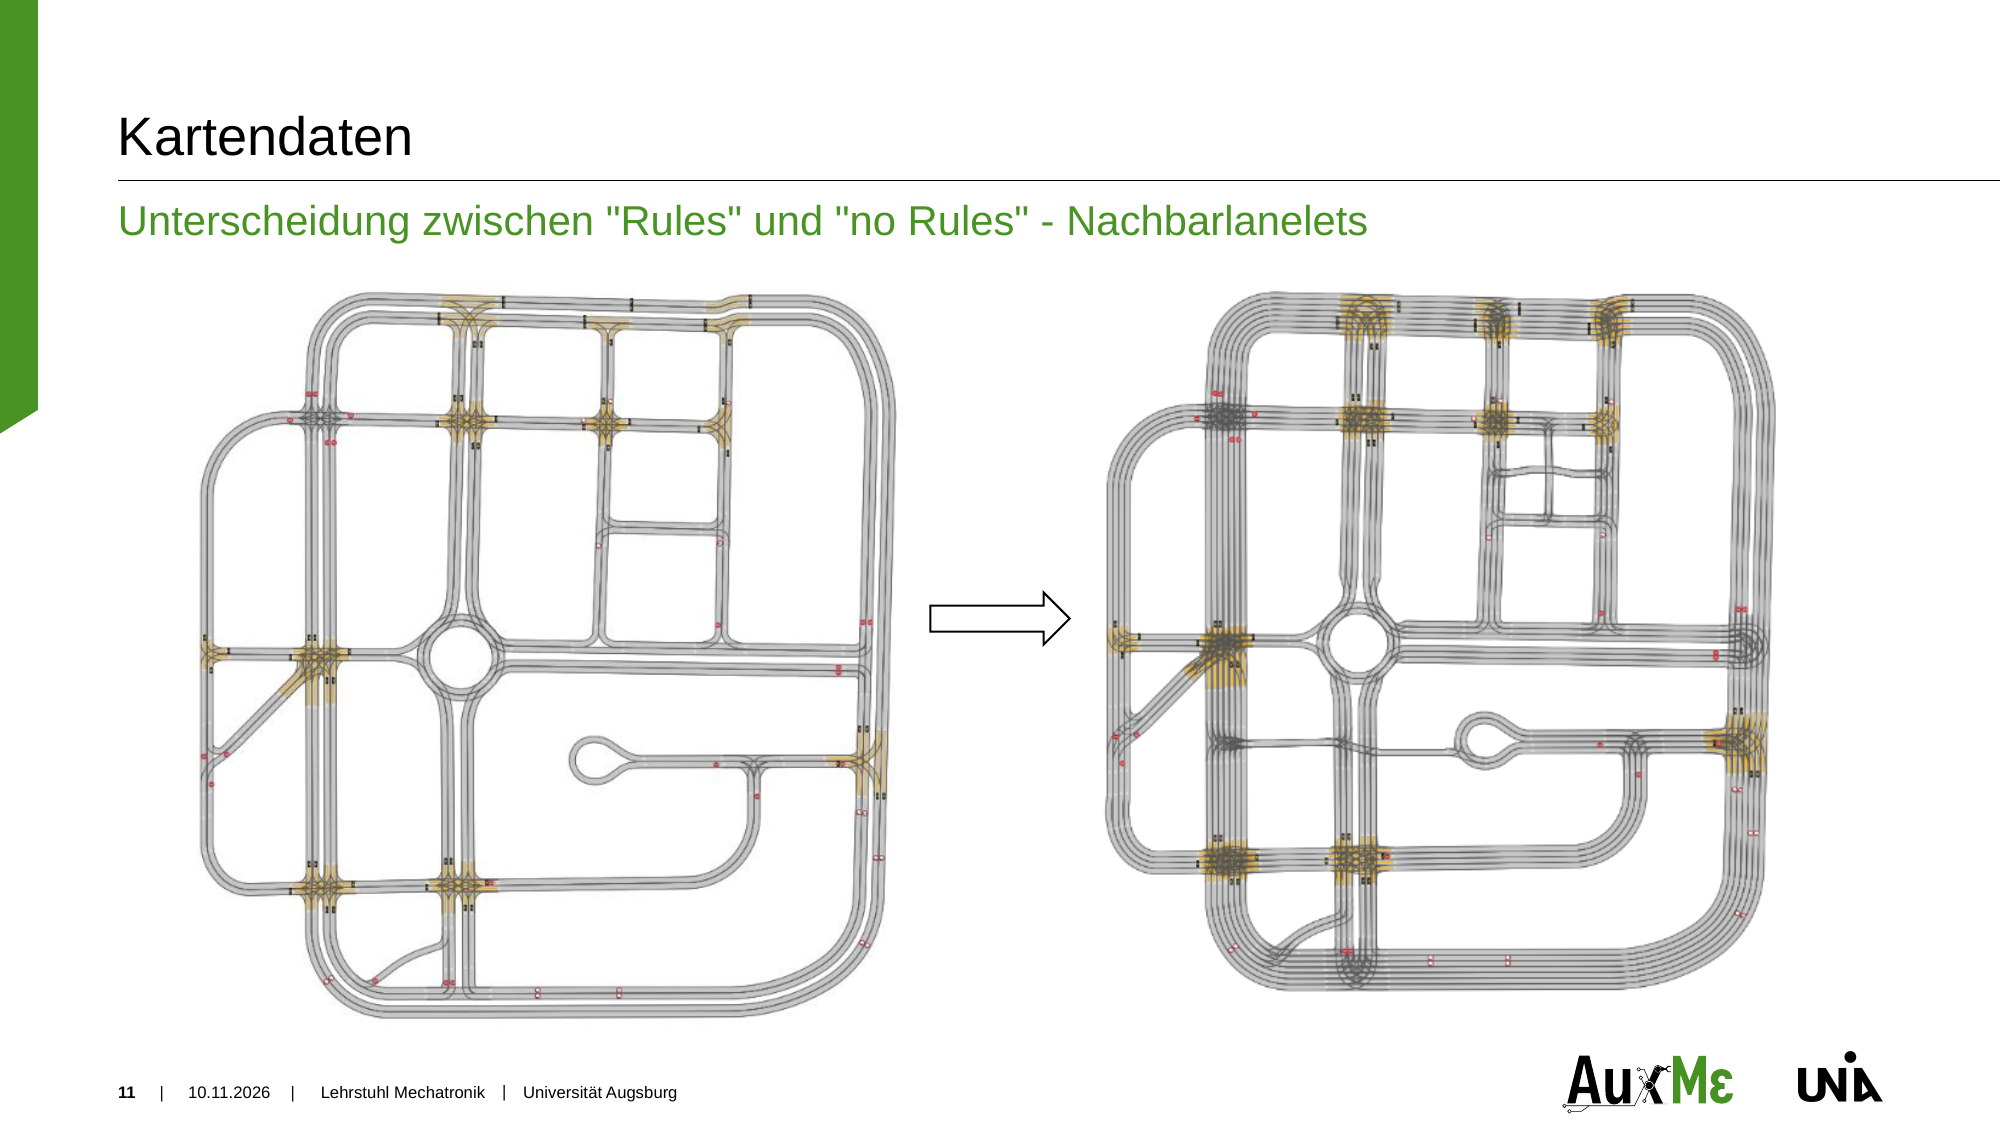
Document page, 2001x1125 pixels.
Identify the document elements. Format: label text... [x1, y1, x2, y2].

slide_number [188, 1066, 285, 1102]
slide_number 11 [118, 1066, 171, 1102]
title Kartendaten [117, 0, 1882, 167]
footer Lehrstuhl Mechatronik Universität Augsburg [301, 1066, 1490, 1102]
picture [195, 280, 903, 1027]
text_box [929, 590, 1072, 648]
picture [1798, 1051, 1883, 1102]
picture [1094, 280, 1793, 1006]
subtitle Unterscheidung zwischen "Rules" und "no Rules" - Nachbarlanelets [117, 193, 1882, 254]
